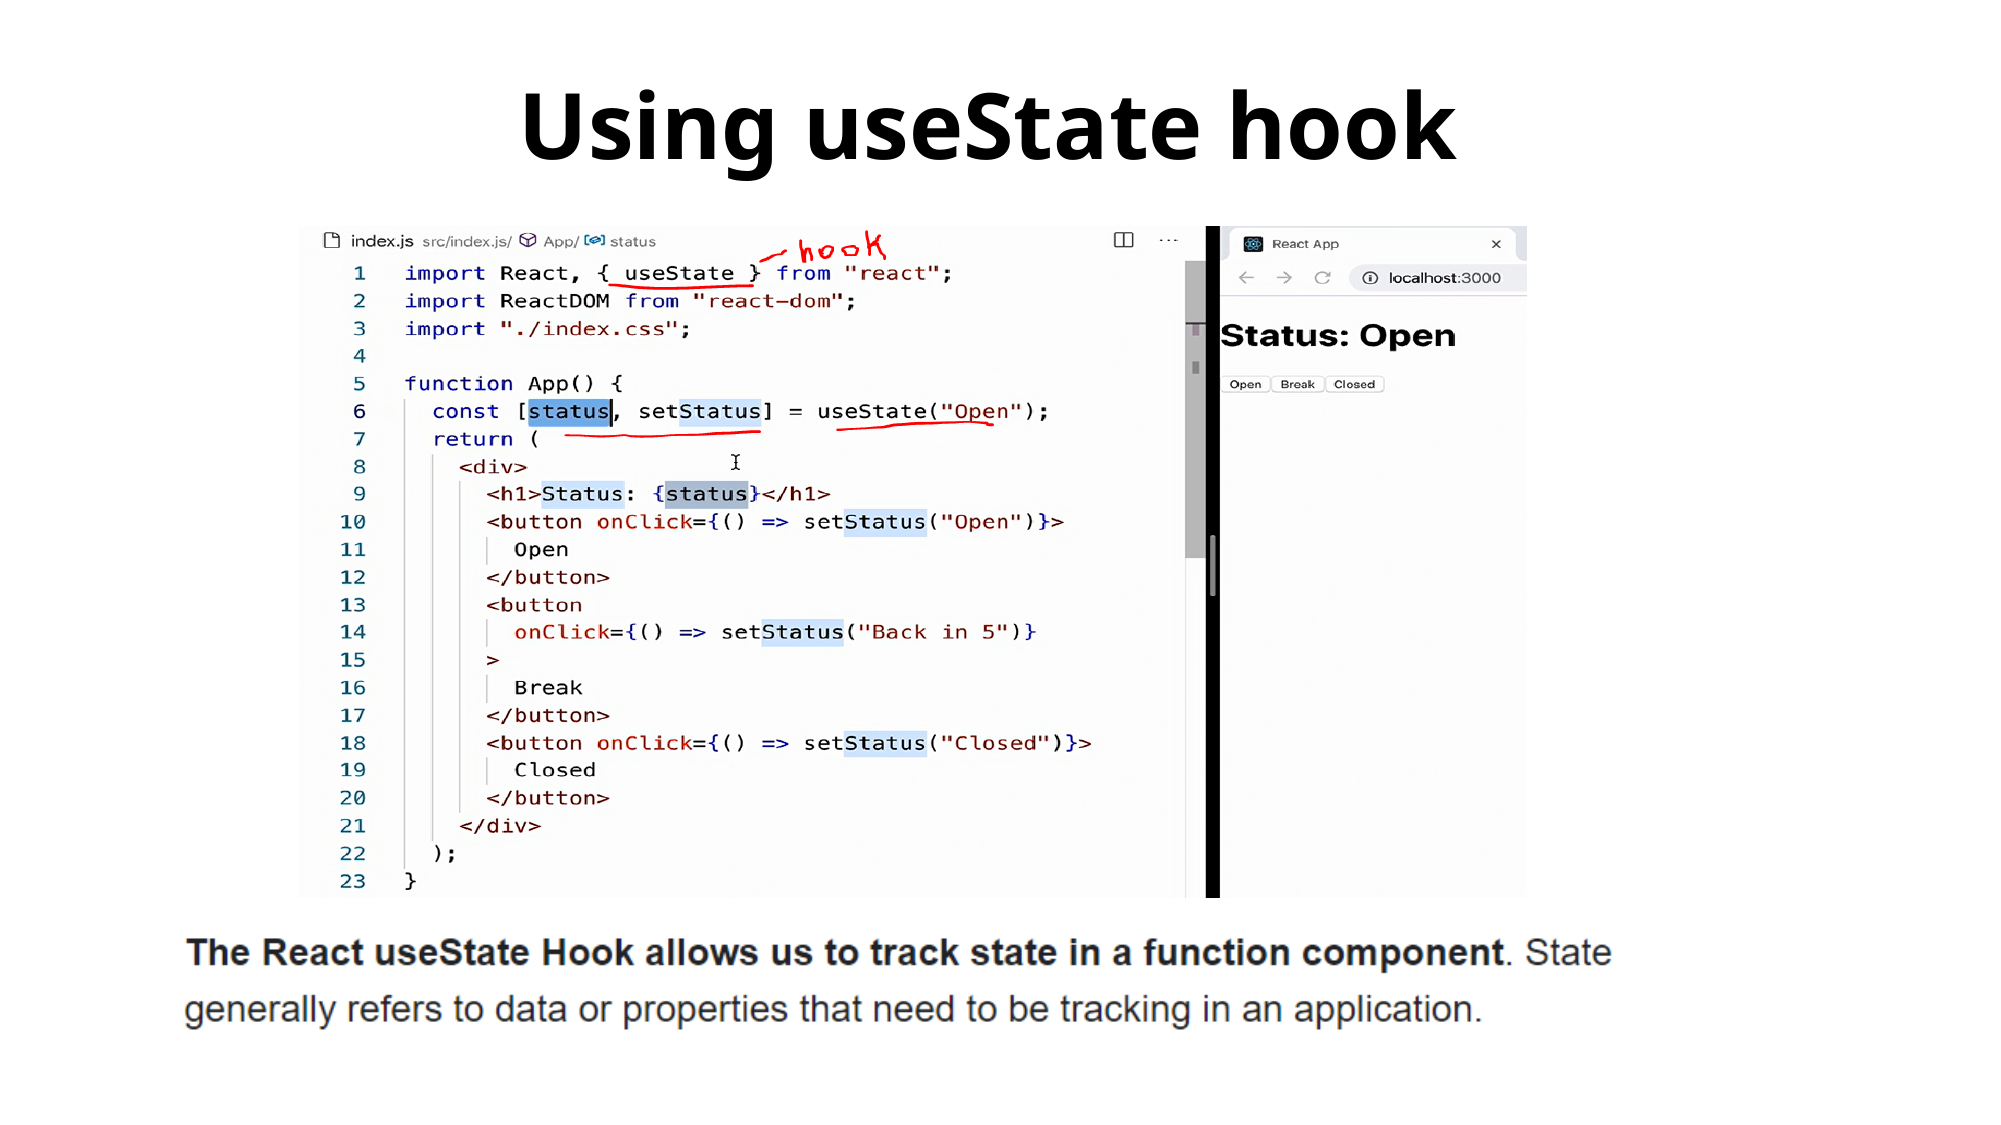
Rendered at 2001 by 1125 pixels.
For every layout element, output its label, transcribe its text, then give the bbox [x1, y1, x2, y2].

picture [137, 898, 1677, 1083]
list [299, 226, 1527, 898]
title Using useState hook [125, 21, 1851, 239]
